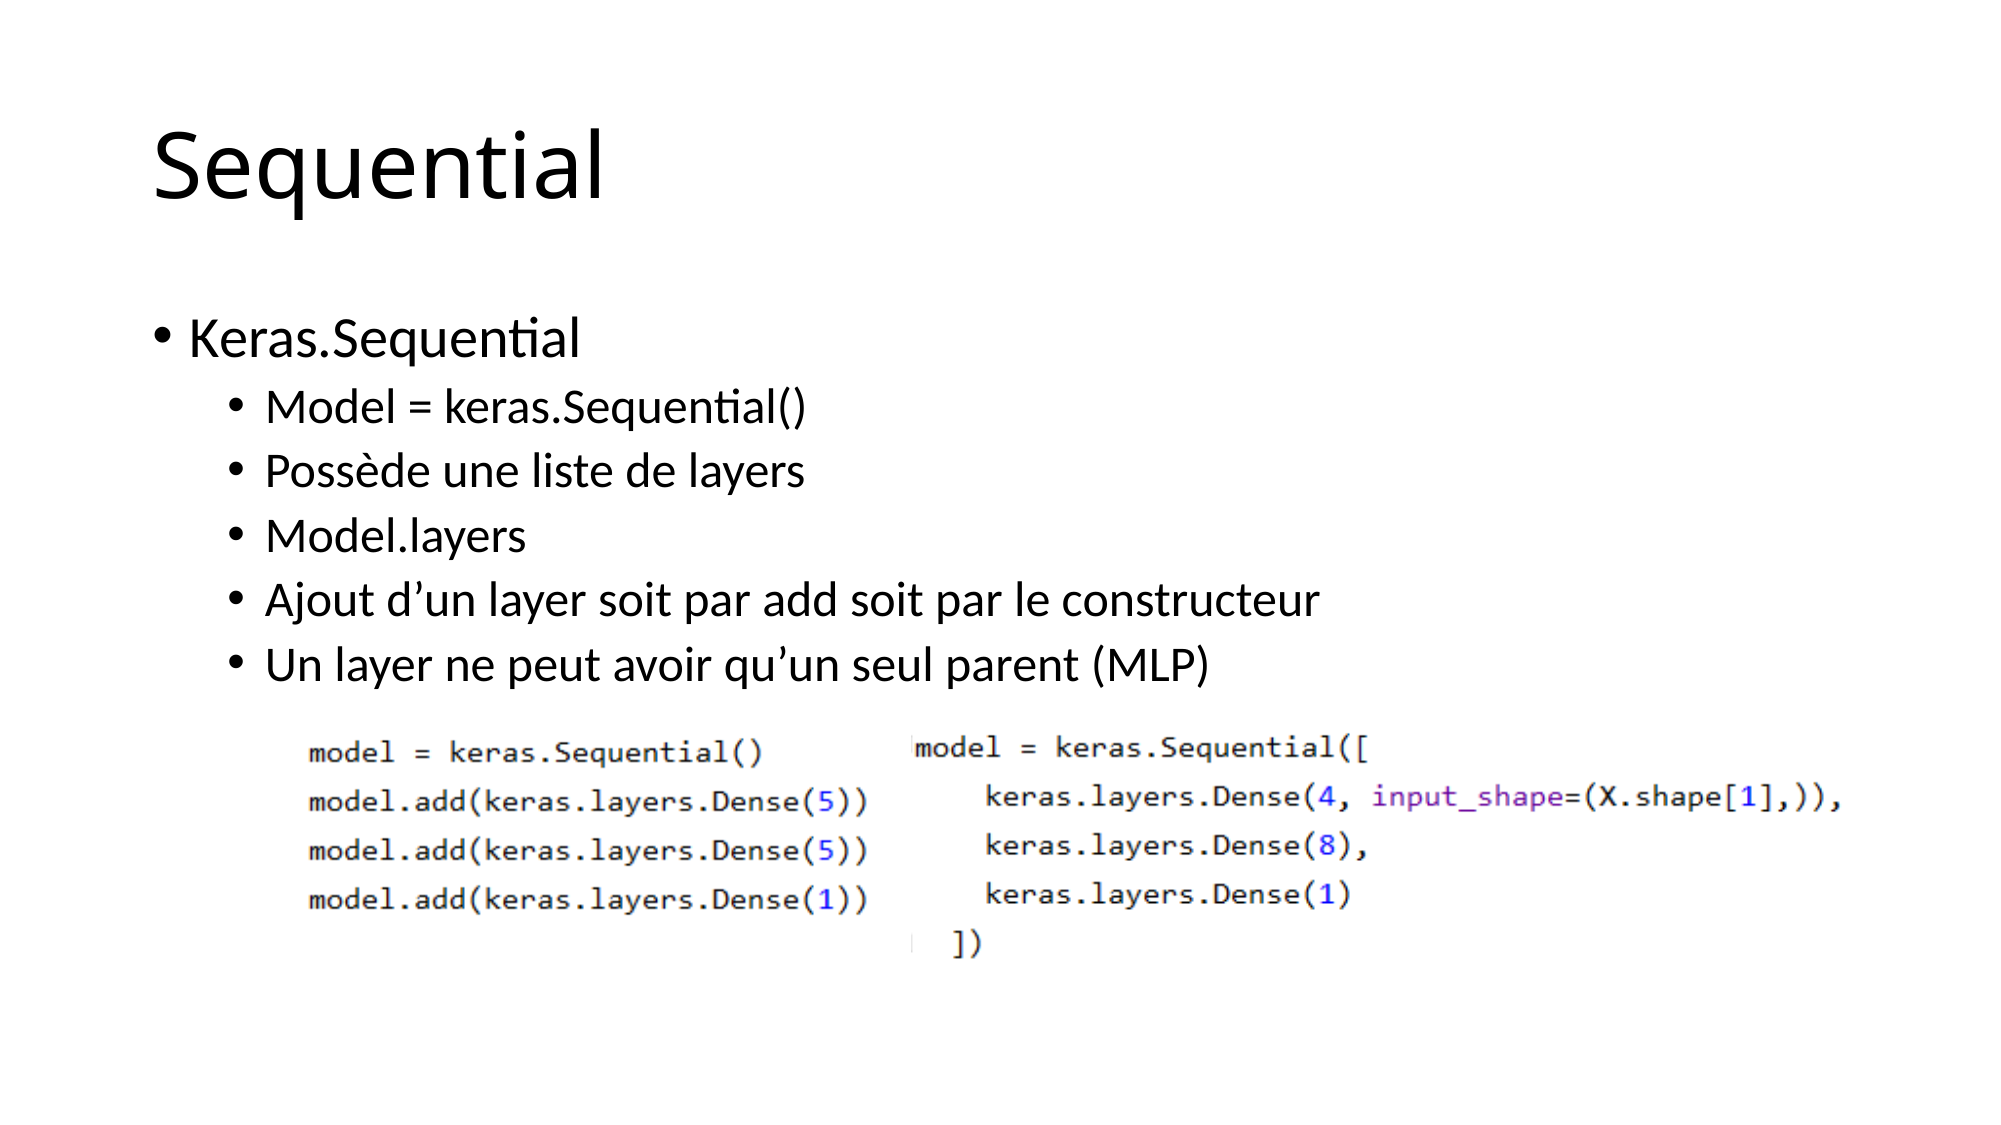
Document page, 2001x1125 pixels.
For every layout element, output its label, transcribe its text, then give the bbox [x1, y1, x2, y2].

picture [911, 728, 1863, 988]
picture [305, 733, 890, 923]
list Keras.Sequential Model = keras.Sequential() Possède une liste de layers Model.layers Ajout d’un layer soit par add soit par le constructeur Un layer ne peut avoir qu’un seul parent (MLP) [137, 299, 1863, 1014]
title Sequential [137, 59, 1863, 278]
